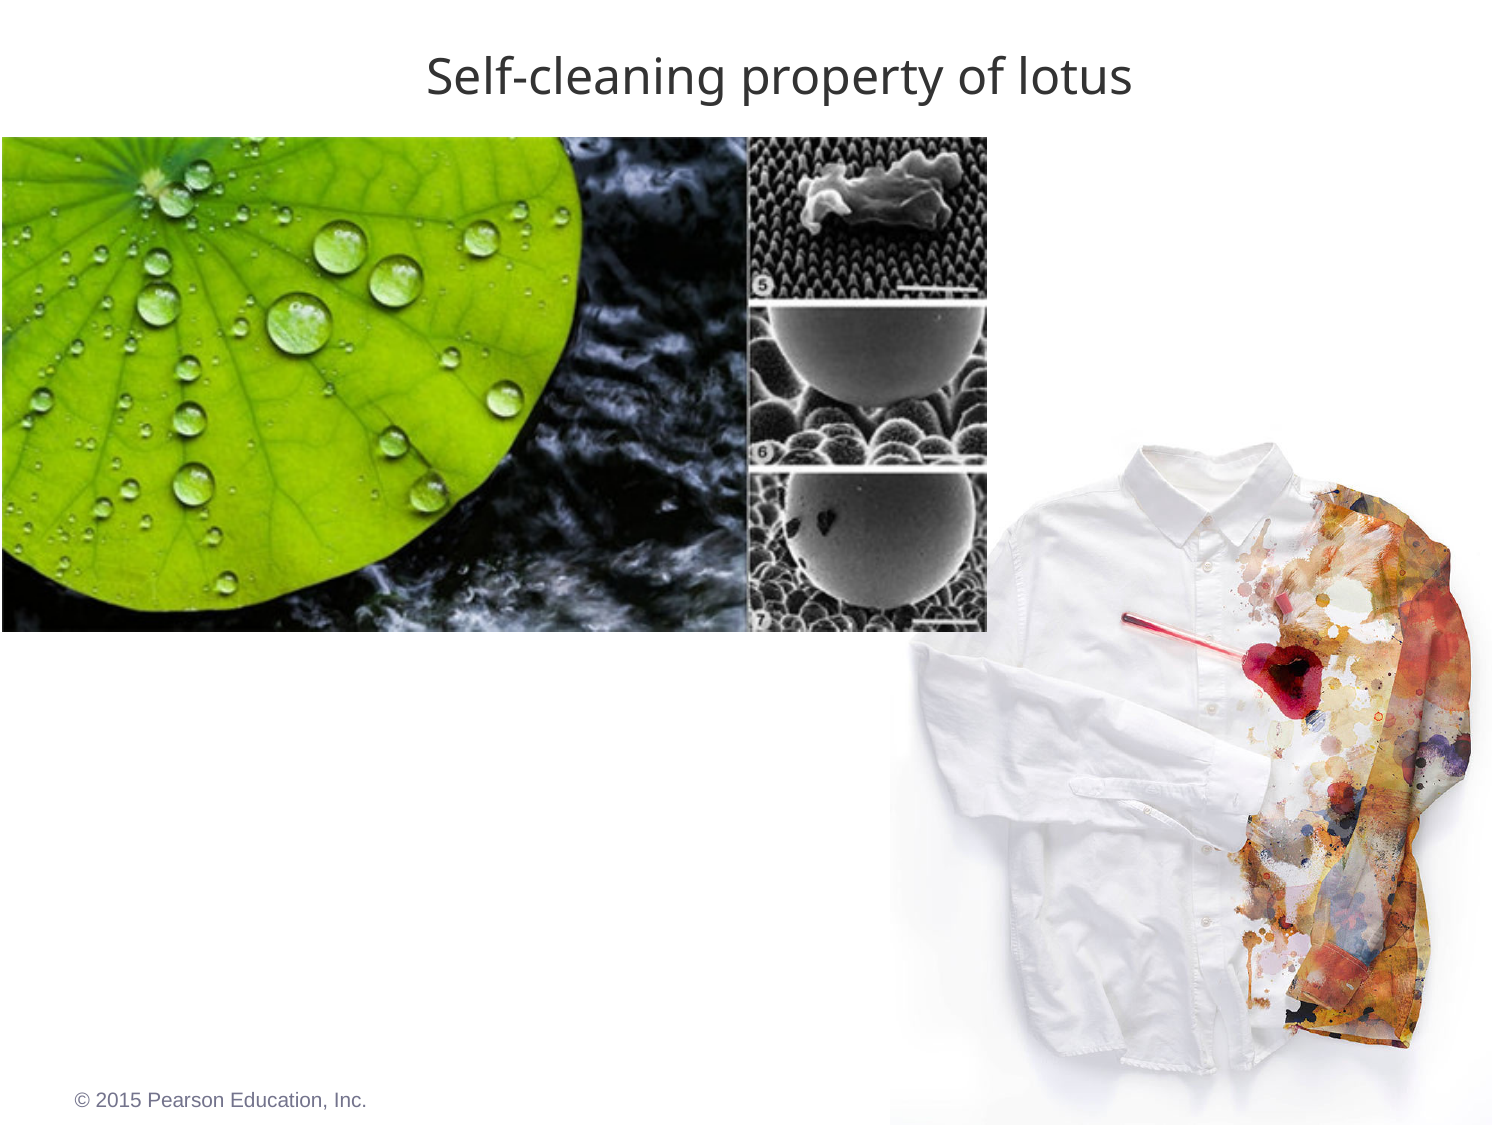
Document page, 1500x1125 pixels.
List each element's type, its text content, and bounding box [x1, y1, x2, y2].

text_box Self-cleaning property of lotus [411, 37, 1150, 113]
picture [2, 137, 1500, 1125]
